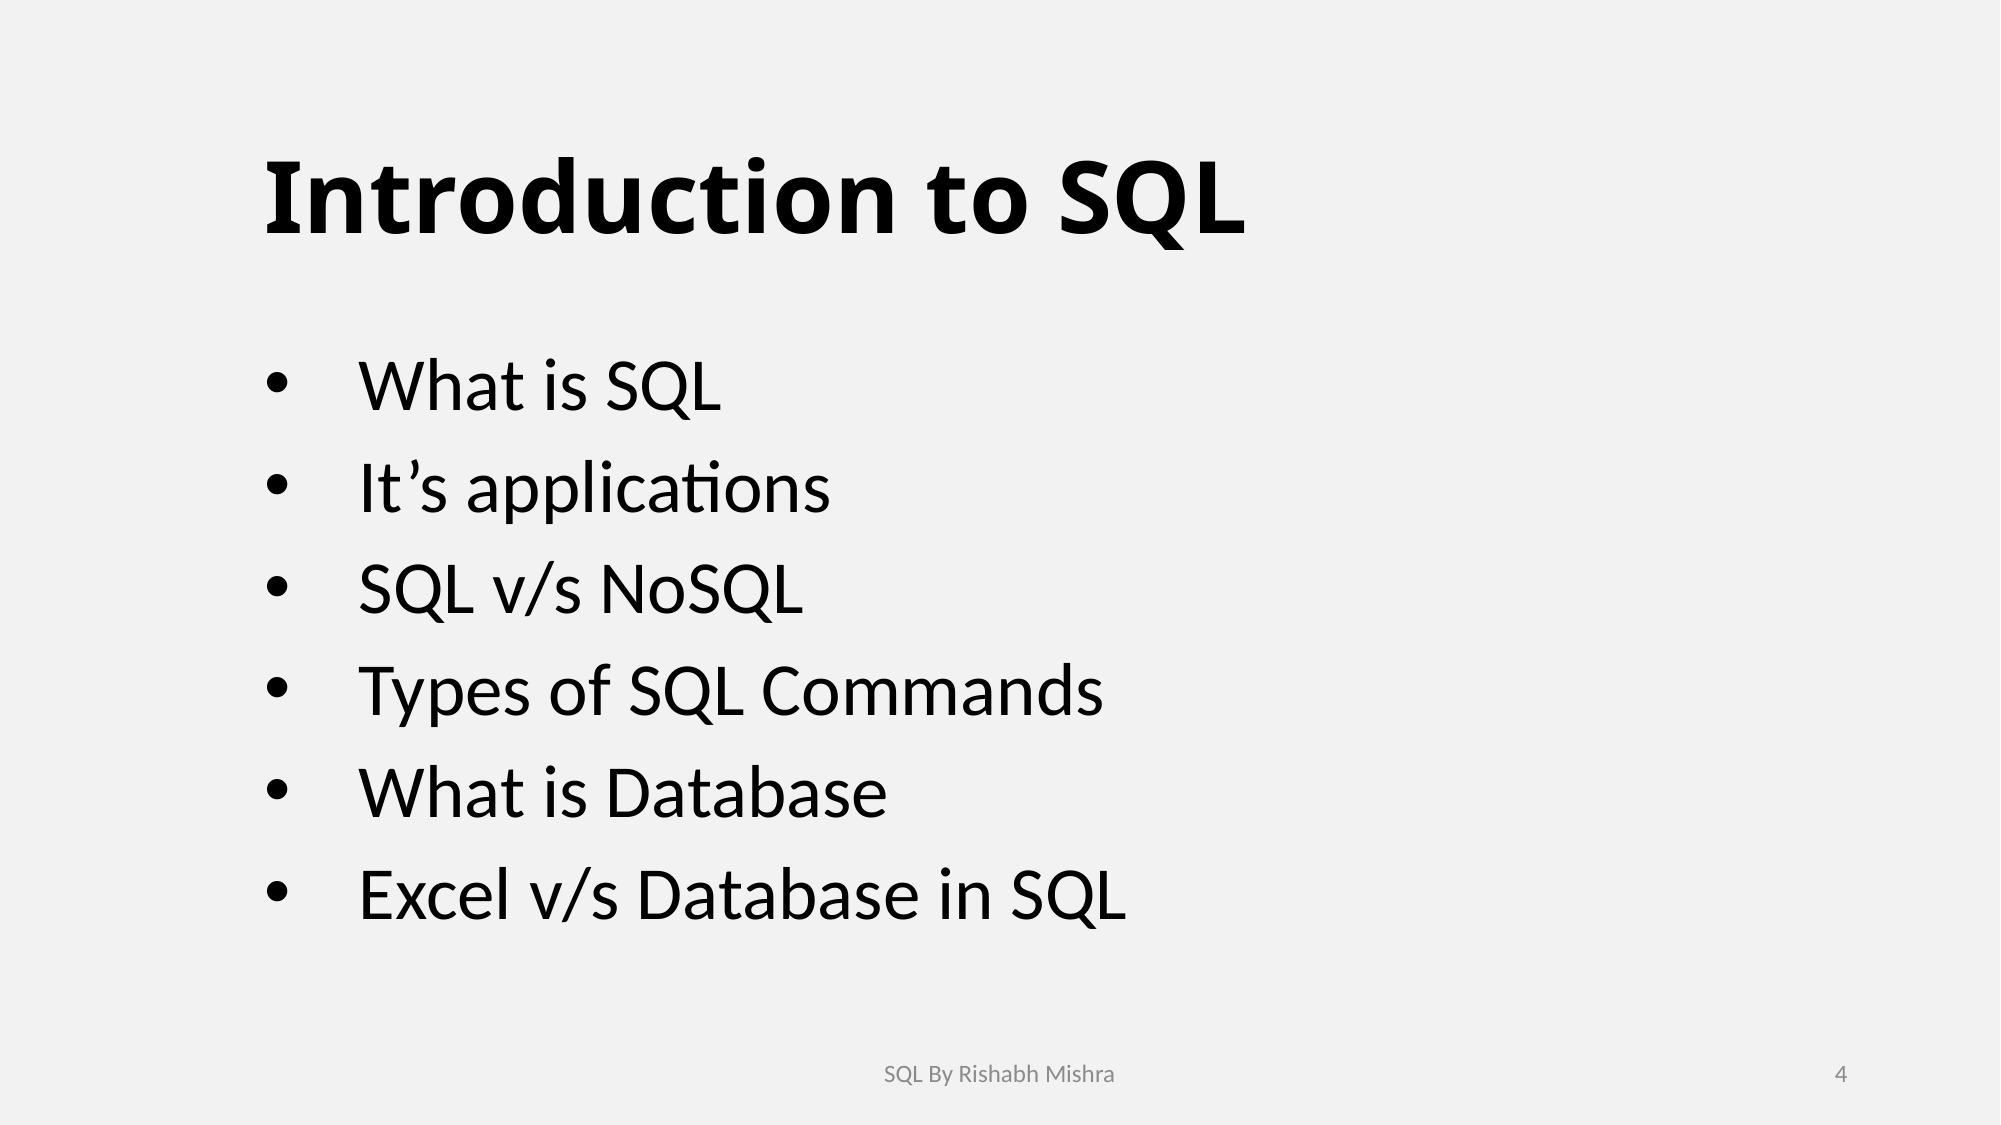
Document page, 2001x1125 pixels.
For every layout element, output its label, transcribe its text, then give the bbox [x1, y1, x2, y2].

subtitle What is SQL It’s applications SQL v/s NoSQL Types of SQL Commands What is Database Excel v/s Database in SQL [249, 338, 1750, 1004]
slide_number 4 [1412, 1042, 1863, 1103]
title Introduction to SQL [249, 104, 1750, 263]
footer SQL By Rishabh Mishra [662, 1042, 1338, 1103]
